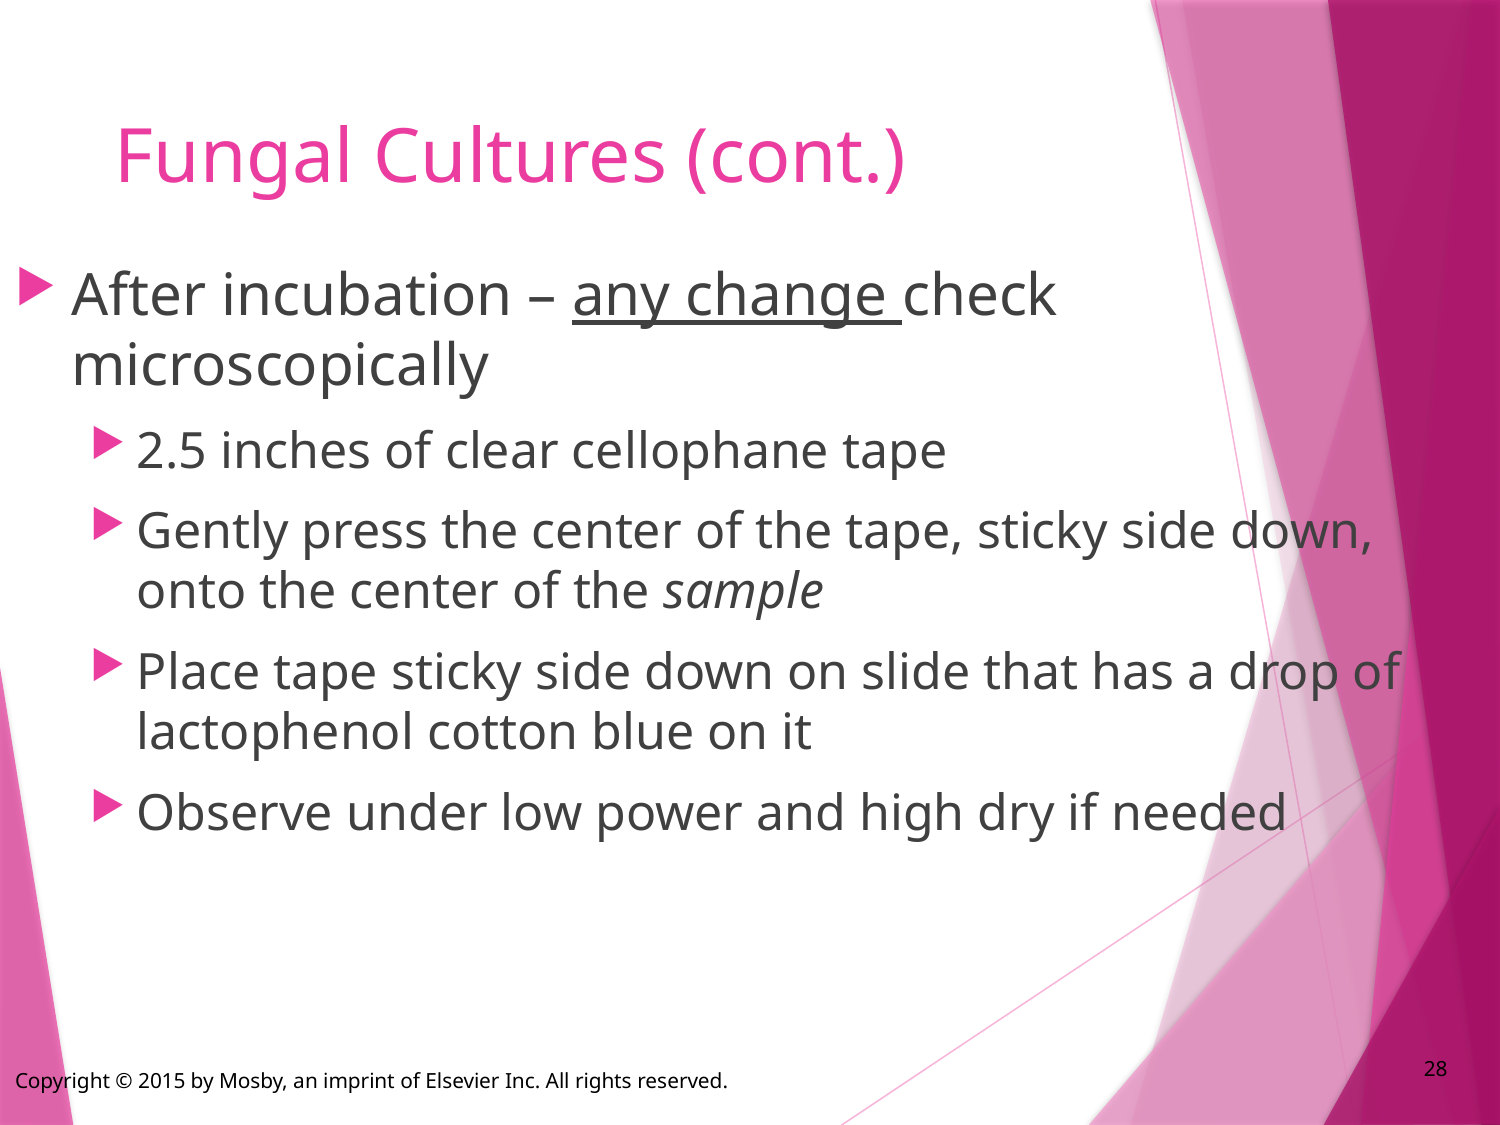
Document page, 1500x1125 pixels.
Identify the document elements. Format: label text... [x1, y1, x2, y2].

slide_number 28 [1387, 1040, 1463, 1100]
list After incubation – any change check microscopically 2.5 inches of clear cellophane tape Gently press the center of the tape, sticky side down, onto the center of the sample Place tape sticky side down on slide that has a drop of lactophenol cotton blue on it Observe under low power and high dry if needed [0, 249, 1463, 991]
footer Copyright © 2015 by Mosby, an imprint of Elsevier Inc. All rights reserved. [0, 1050, 1500, 1110]
title Fungal Cultures (cont.) [99, 99, 1142, 249]
